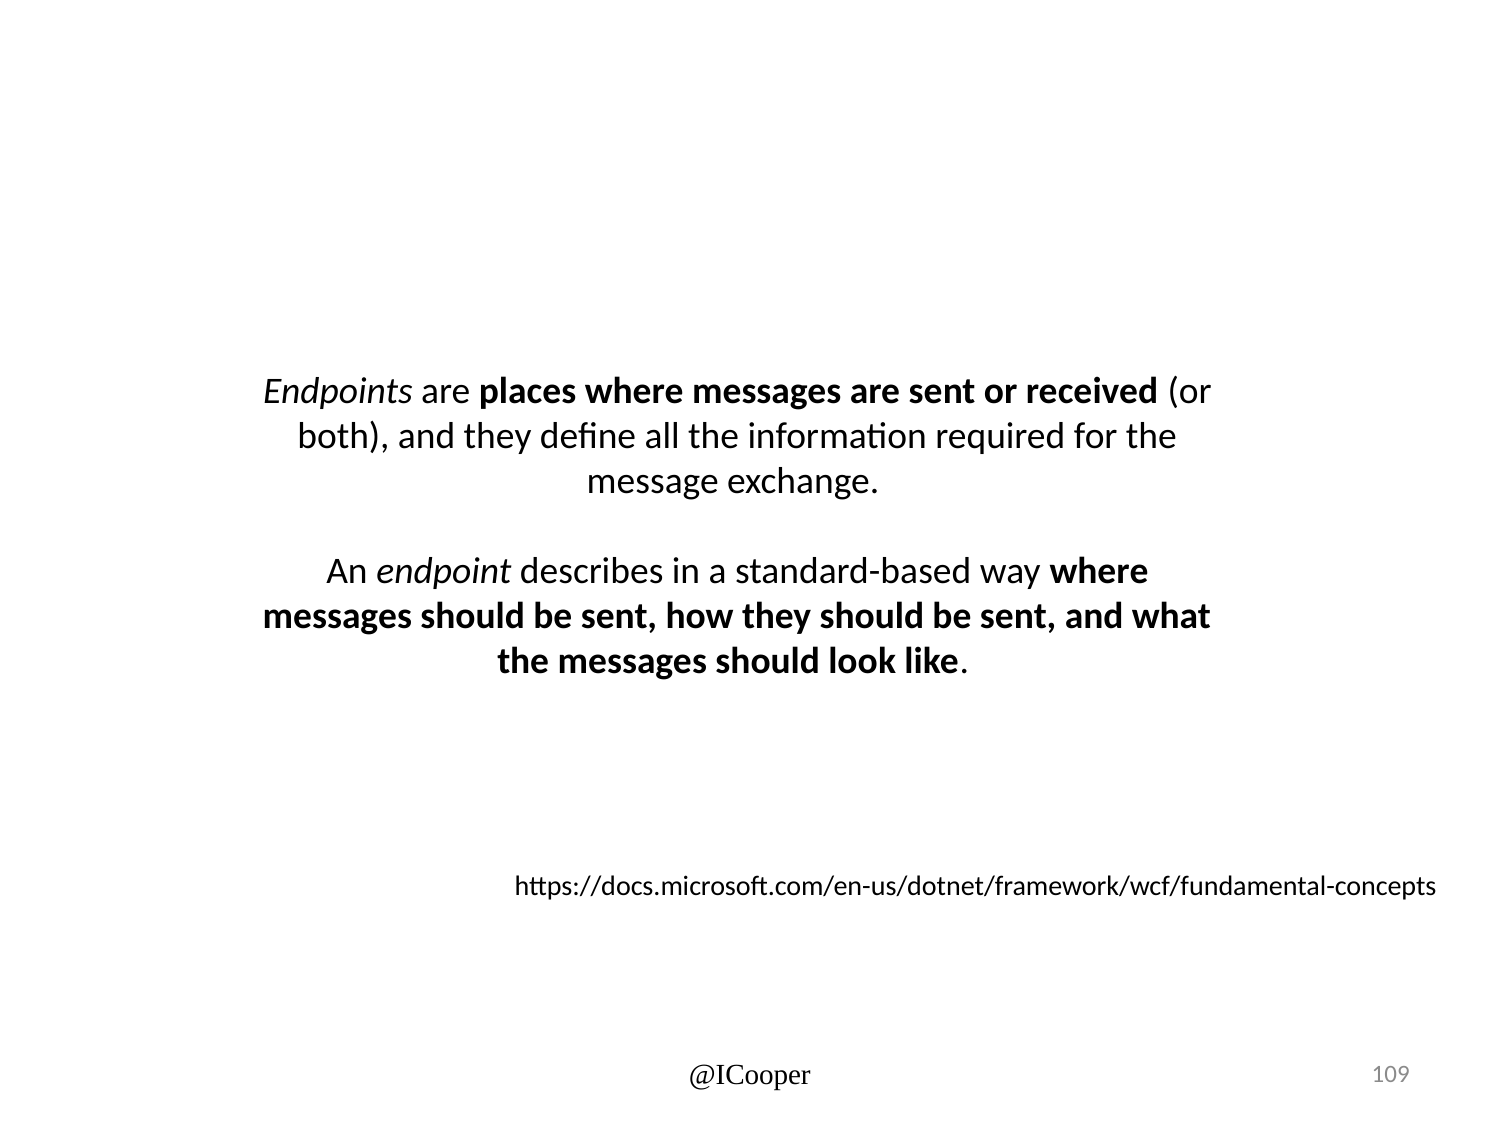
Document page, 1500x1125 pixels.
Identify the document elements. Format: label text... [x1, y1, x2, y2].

text_box Endpoints are places where messages are sent or received (or both), and they define all the information required for the message exchange. An endpoint describes in a standard-based way where messages should be sent, how they should be sent, and what the messages should look like. [240, 359, 1235, 689]
slide_number 109 [1074, 1042, 1425, 1103]
text_box https://docs.microsoft.com/en-us/dotnet/framework/wcf/fundamental-concepts [499, 860, 1481, 909]
footer @ICooper [512, 1042, 988, 1103]
